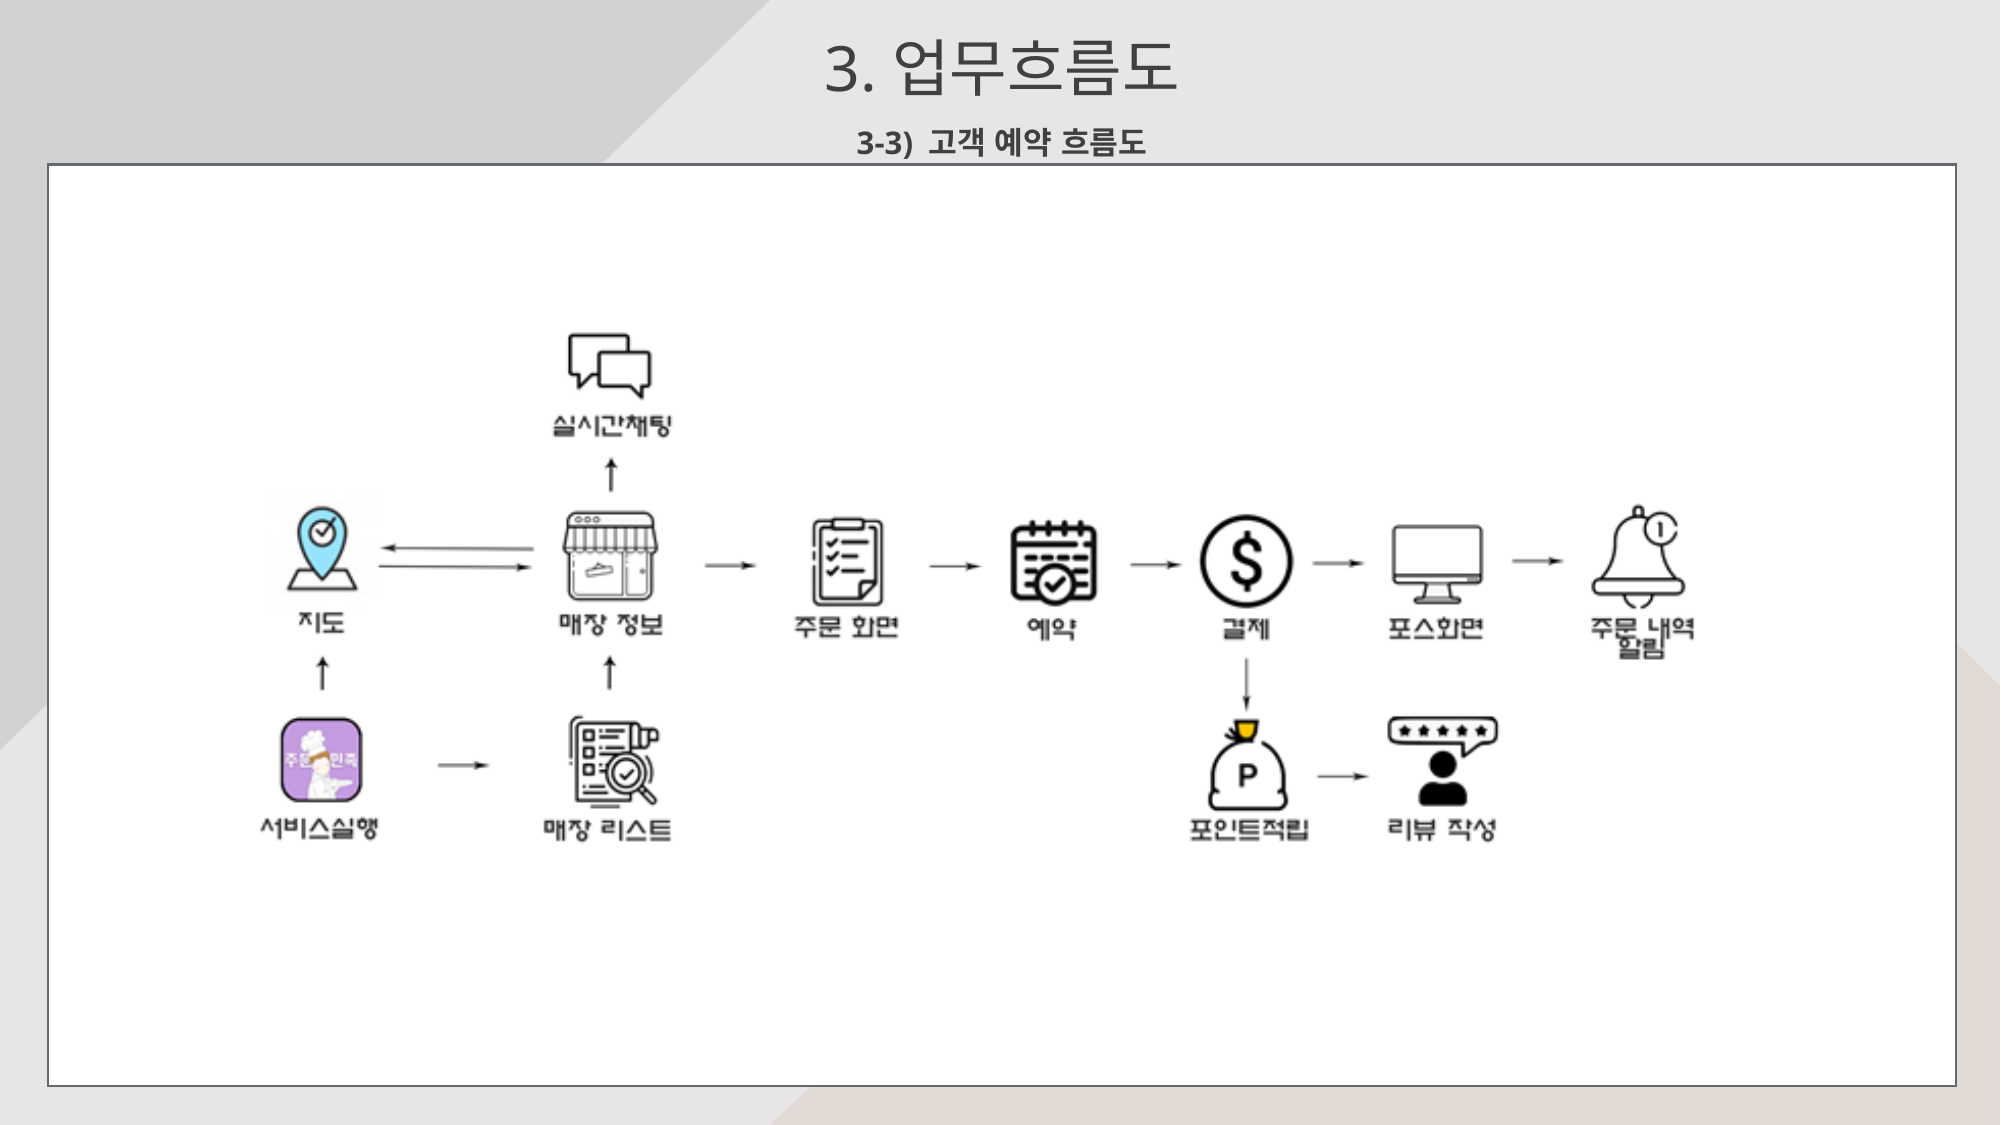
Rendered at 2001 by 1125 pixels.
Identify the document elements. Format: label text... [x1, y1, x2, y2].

text_box [47, 163, 1957, 1087]
text_box [768, 641, 2000, 1125]
picture [245, 327, 1755, 862]
text_box 3.업무흐름도 3-3) 고객 예약 흐름도 [502, 0, 1503, 168]
text_box [0, 0, 502, 752]
